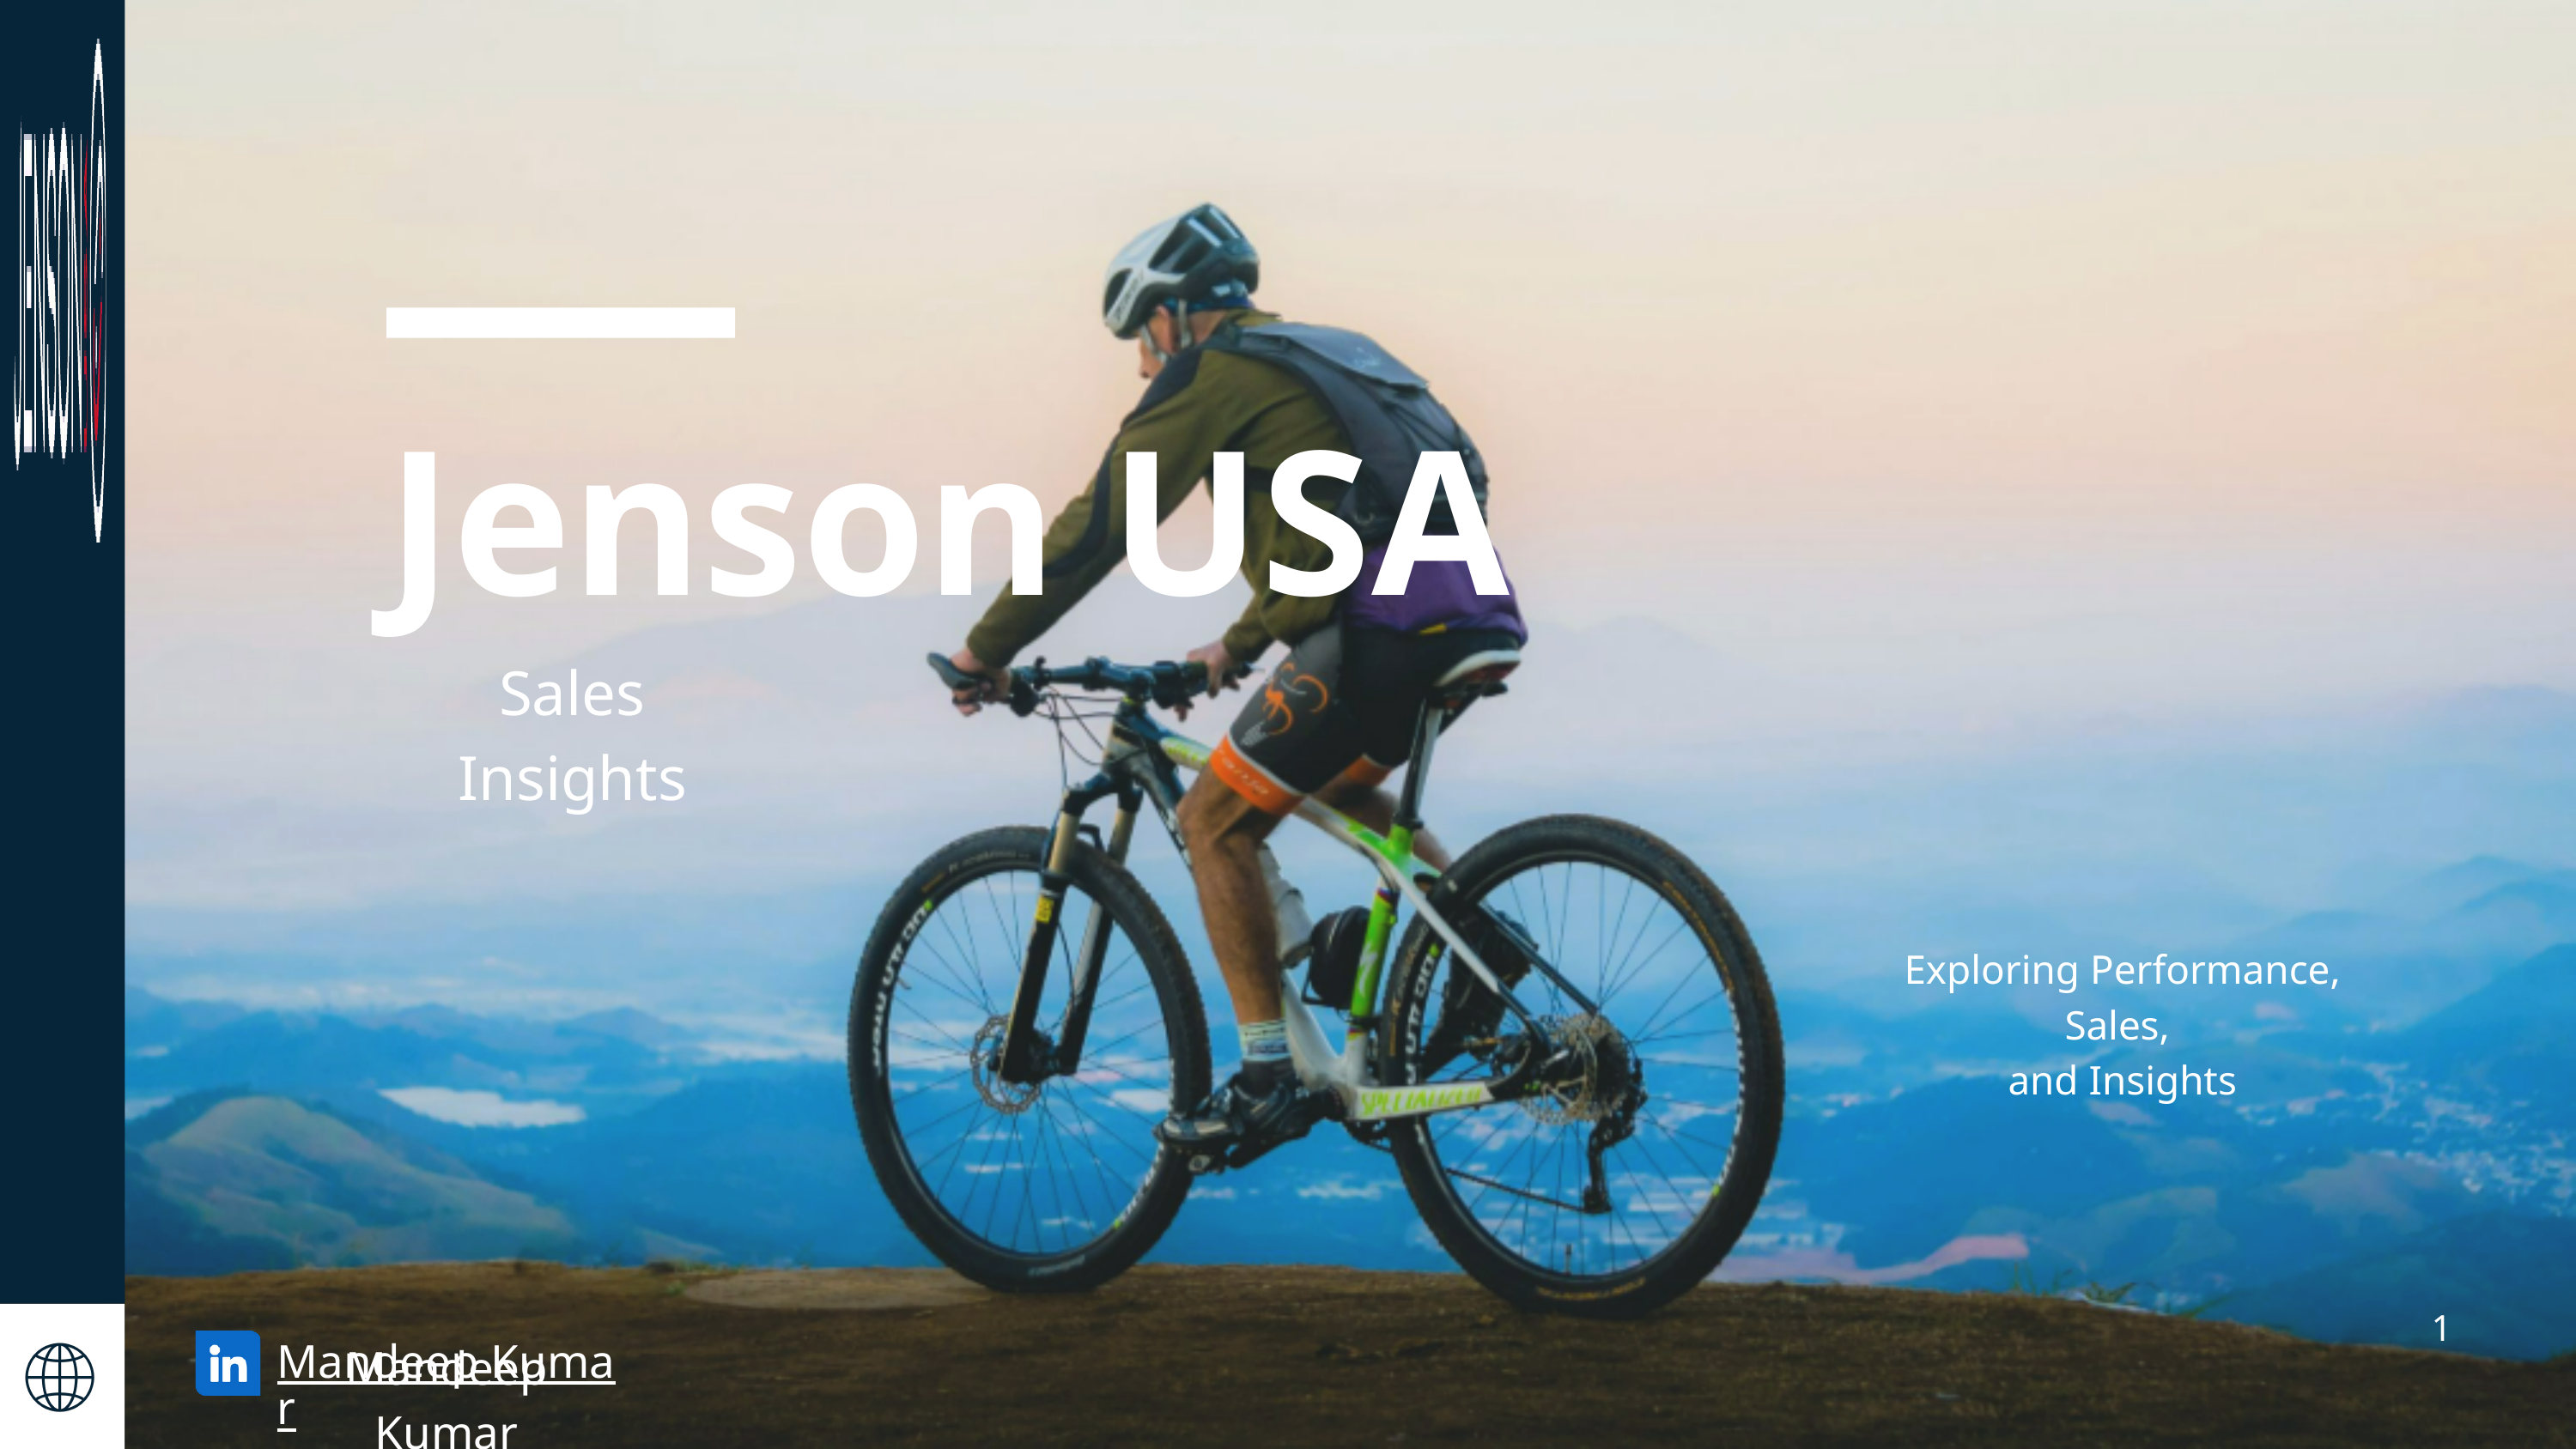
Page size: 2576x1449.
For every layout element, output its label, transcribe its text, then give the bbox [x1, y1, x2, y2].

text_box [14, 39, 106, 543]
text_box Jenson USA [386, 355, 1903, 636]
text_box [195, 1330, 617, 1396]
text_box 1 [2431, 1298, 2452, 1349]
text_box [0, 1303, 125, 1449]
text_box [386, 307, 736, 338]
text_box [125, 0, 2576, 1449]
text_box Sales Insights [386, 642, 759, 813]
text_box [0, 0, 125, 1303]
text_box Exploring Performance, Sales, and Insights [1850, 937, 2394, 1103]
